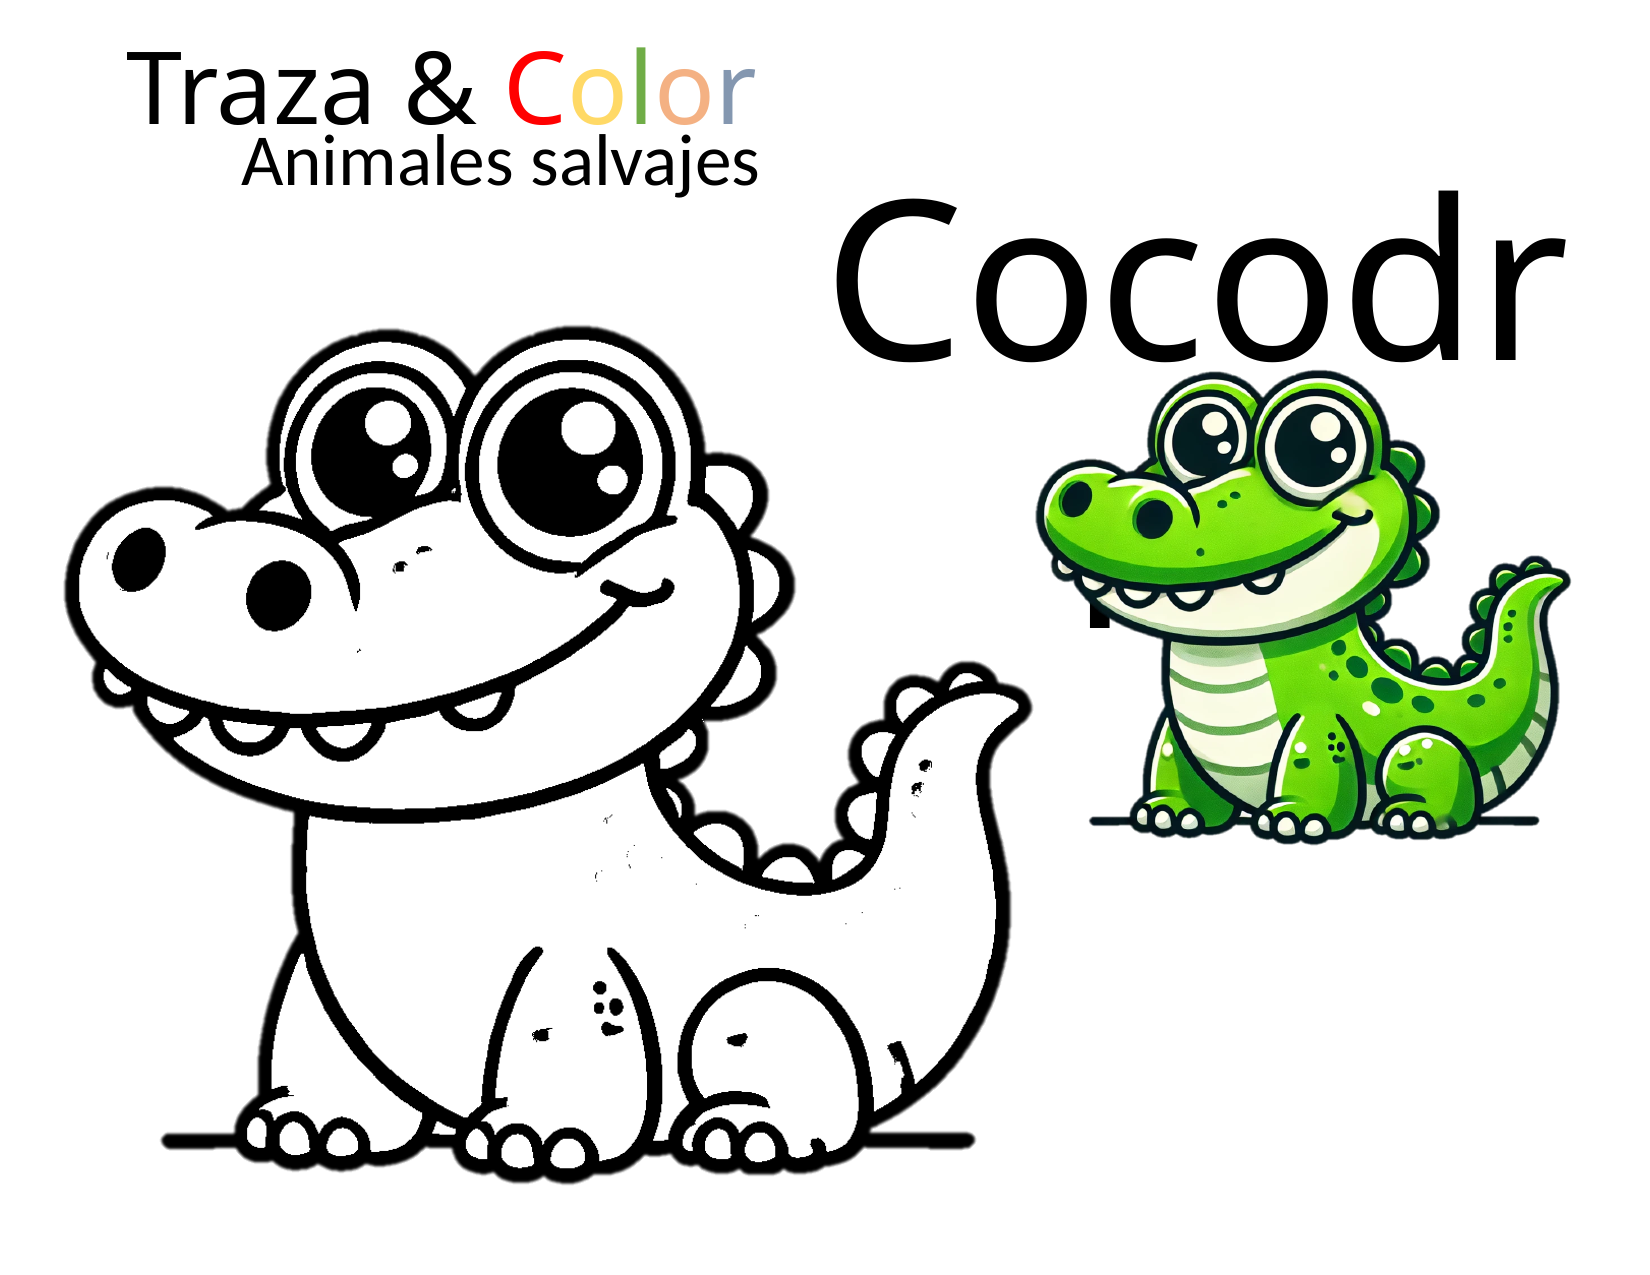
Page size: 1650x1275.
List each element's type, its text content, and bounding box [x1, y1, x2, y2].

text_box Cocodrilo [782, 130, 1612, 681]
text_box Animales salvajes [116, 152, 886, 208]
picture [9, 234, 1581, 1275]
text_box Traza & Color [111, 16, 916, 152]
